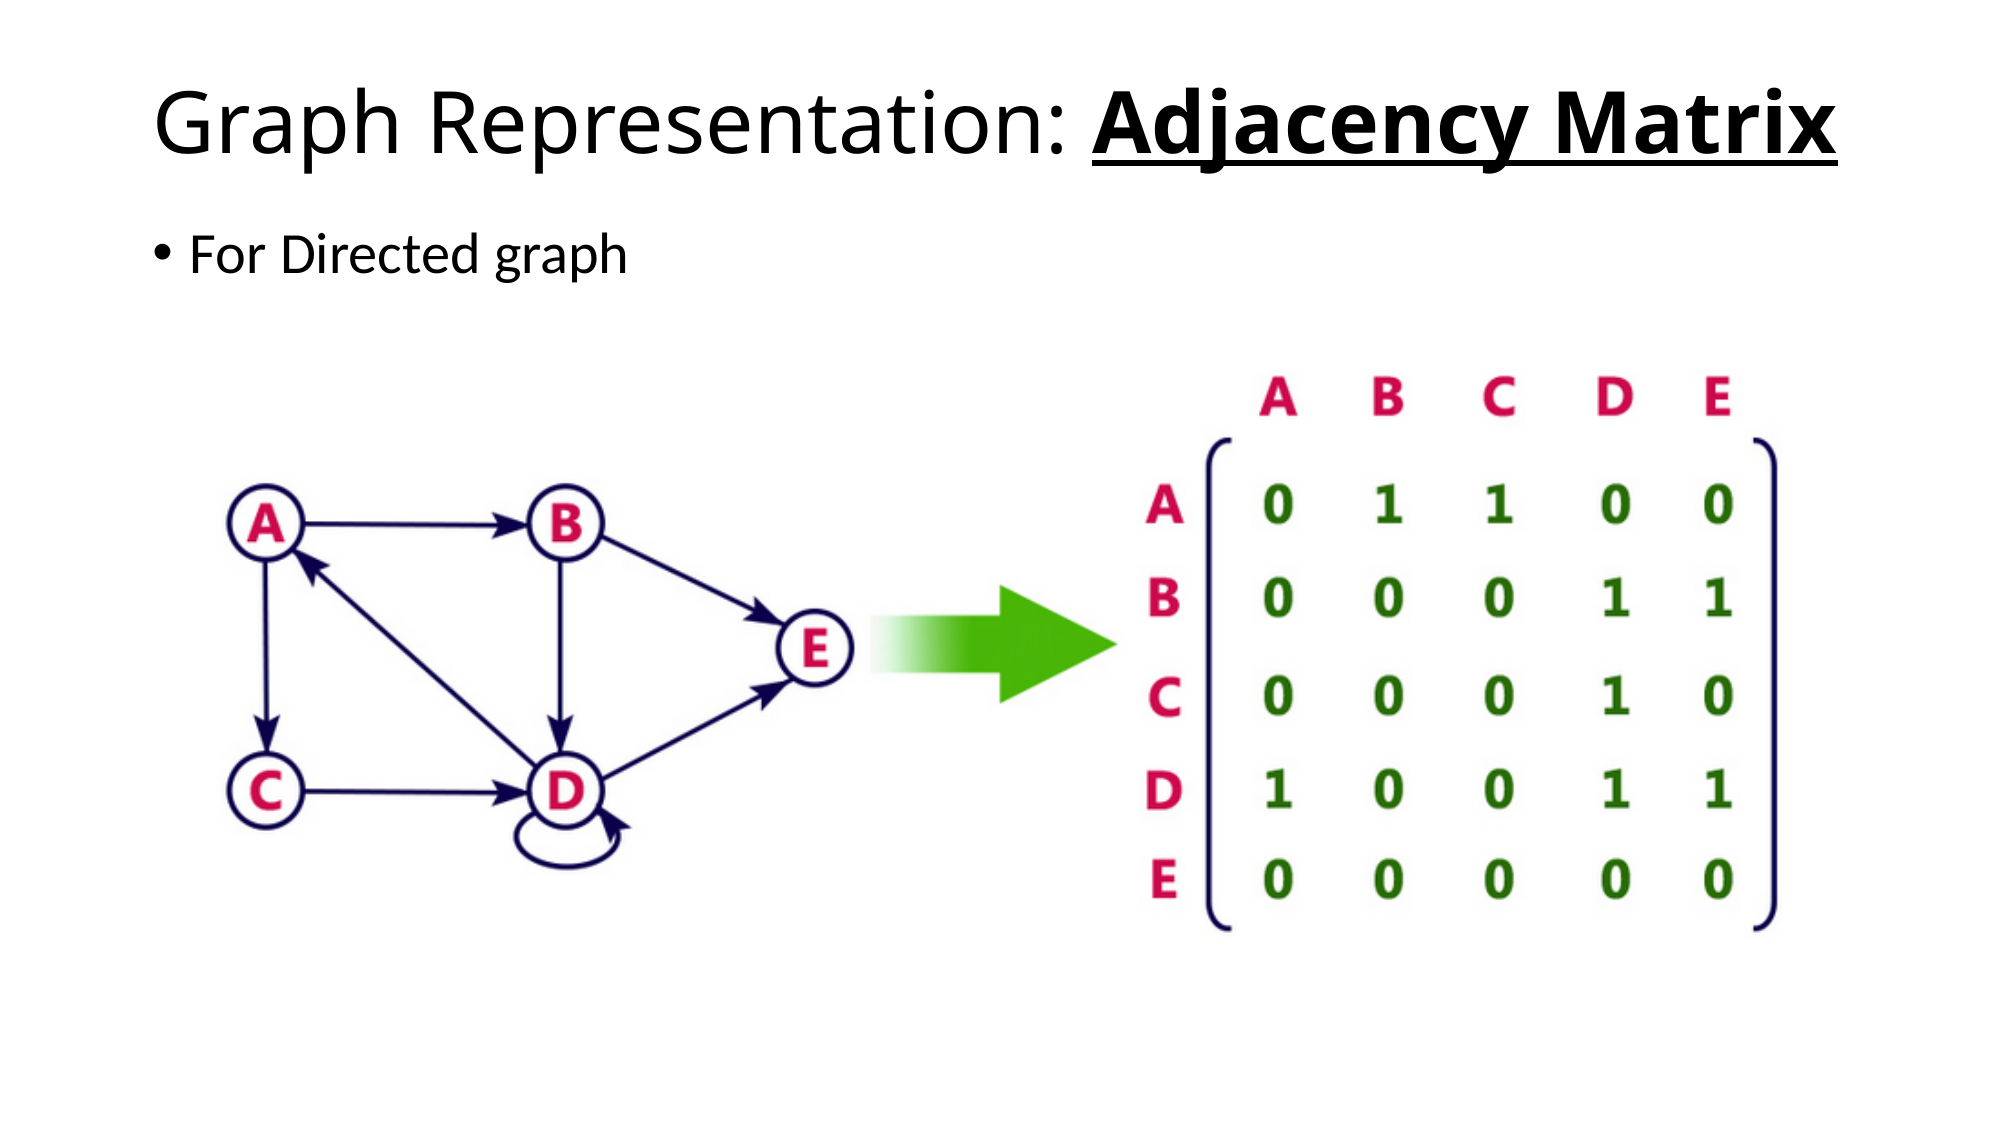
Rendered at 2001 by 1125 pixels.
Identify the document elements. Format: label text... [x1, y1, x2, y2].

picture [216, 369, 1783, 943]
title Graph Representation: Adjacency Matrix [137, 59, 1863, 192]
list For Directed graph [137, 215, 1863, 1066]
